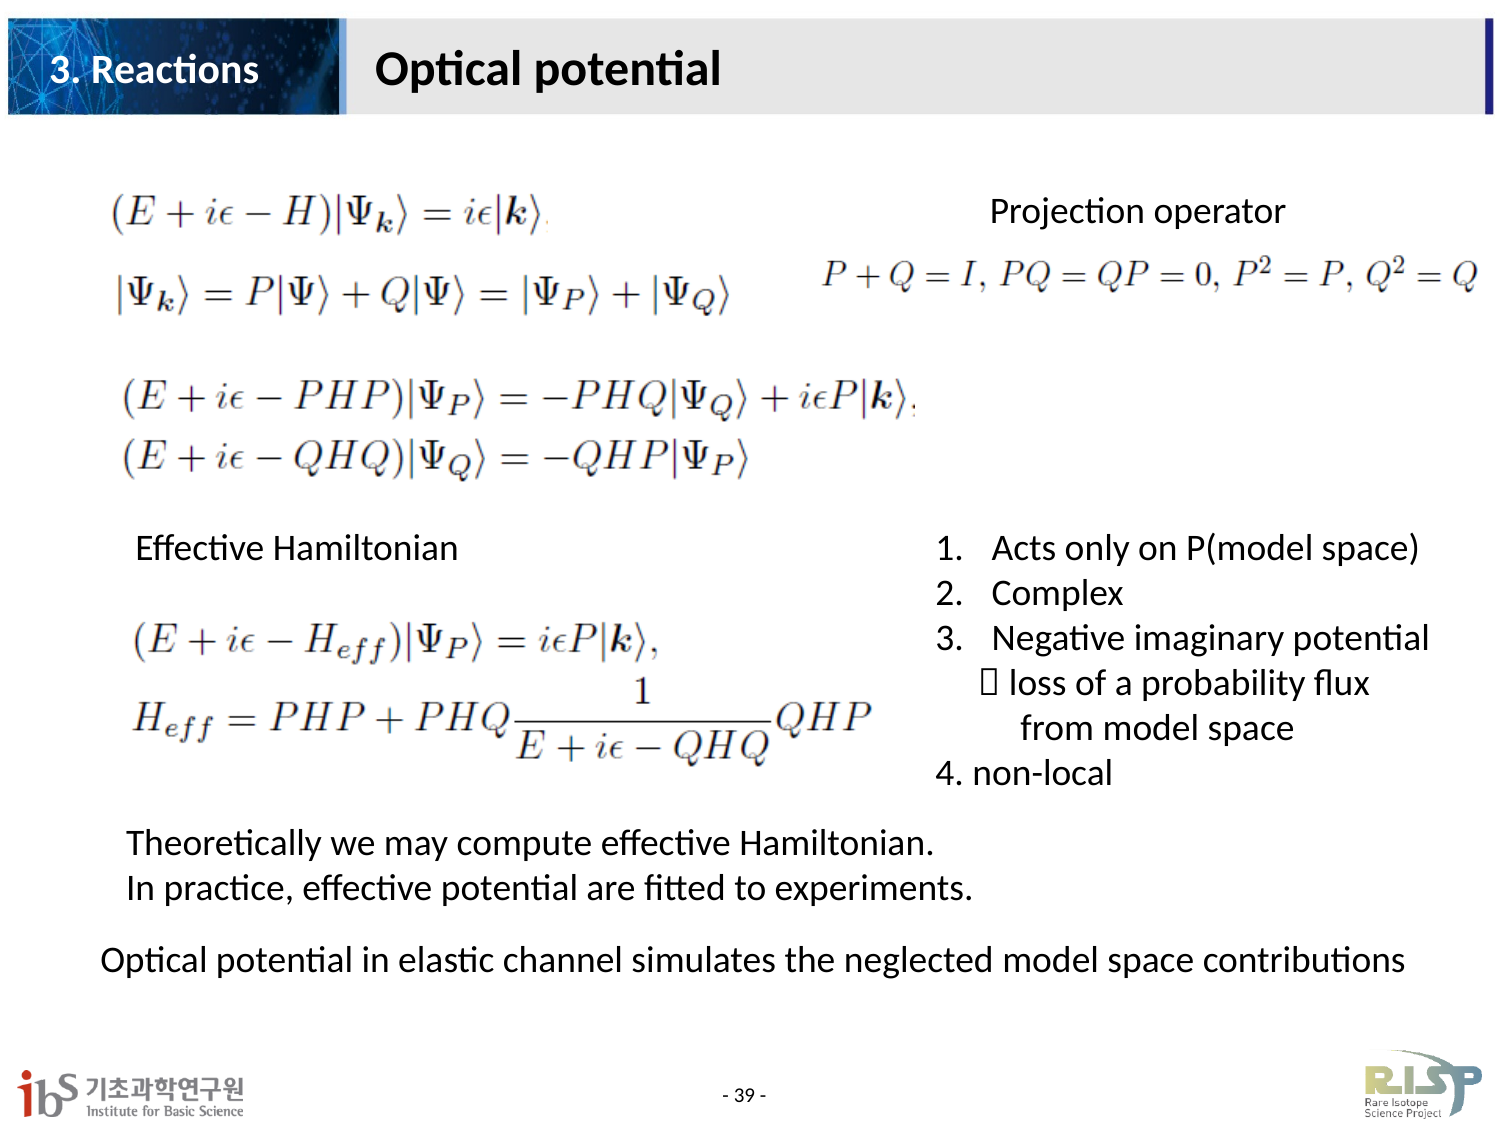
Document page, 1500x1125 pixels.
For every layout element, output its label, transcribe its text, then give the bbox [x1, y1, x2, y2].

text_box Effective Hamiltonian [120, 515, 474, 575]
text_box Theoretically we may compute effective Hamiltonian. In practice, effective potential are fitted to experiments. [111, 810, 1007, 916]
text_box Acts only on P(model space) Complex Negative imaginary potential  loss of a probability flux from model space 4. non-local [920, 515, 1454, 800]
picture [100, 258, 743, 339]
picture [100, 591, 895, 787]
picture [820, 246, 1478, 302]
text_box Projection operator [974, 179, 1302, 239]
text_box Optical potential in elastic channel simulates the neglected model space contributions [85, 927, 1423, 987]
picture [105, 349, 915, 491]
picture [1364, 1049, 1482, 1119]
picture [17, 1070, 243, 1117]
picture [2, 10, 1500, 130]
picture [100, 172, 548, 247]
